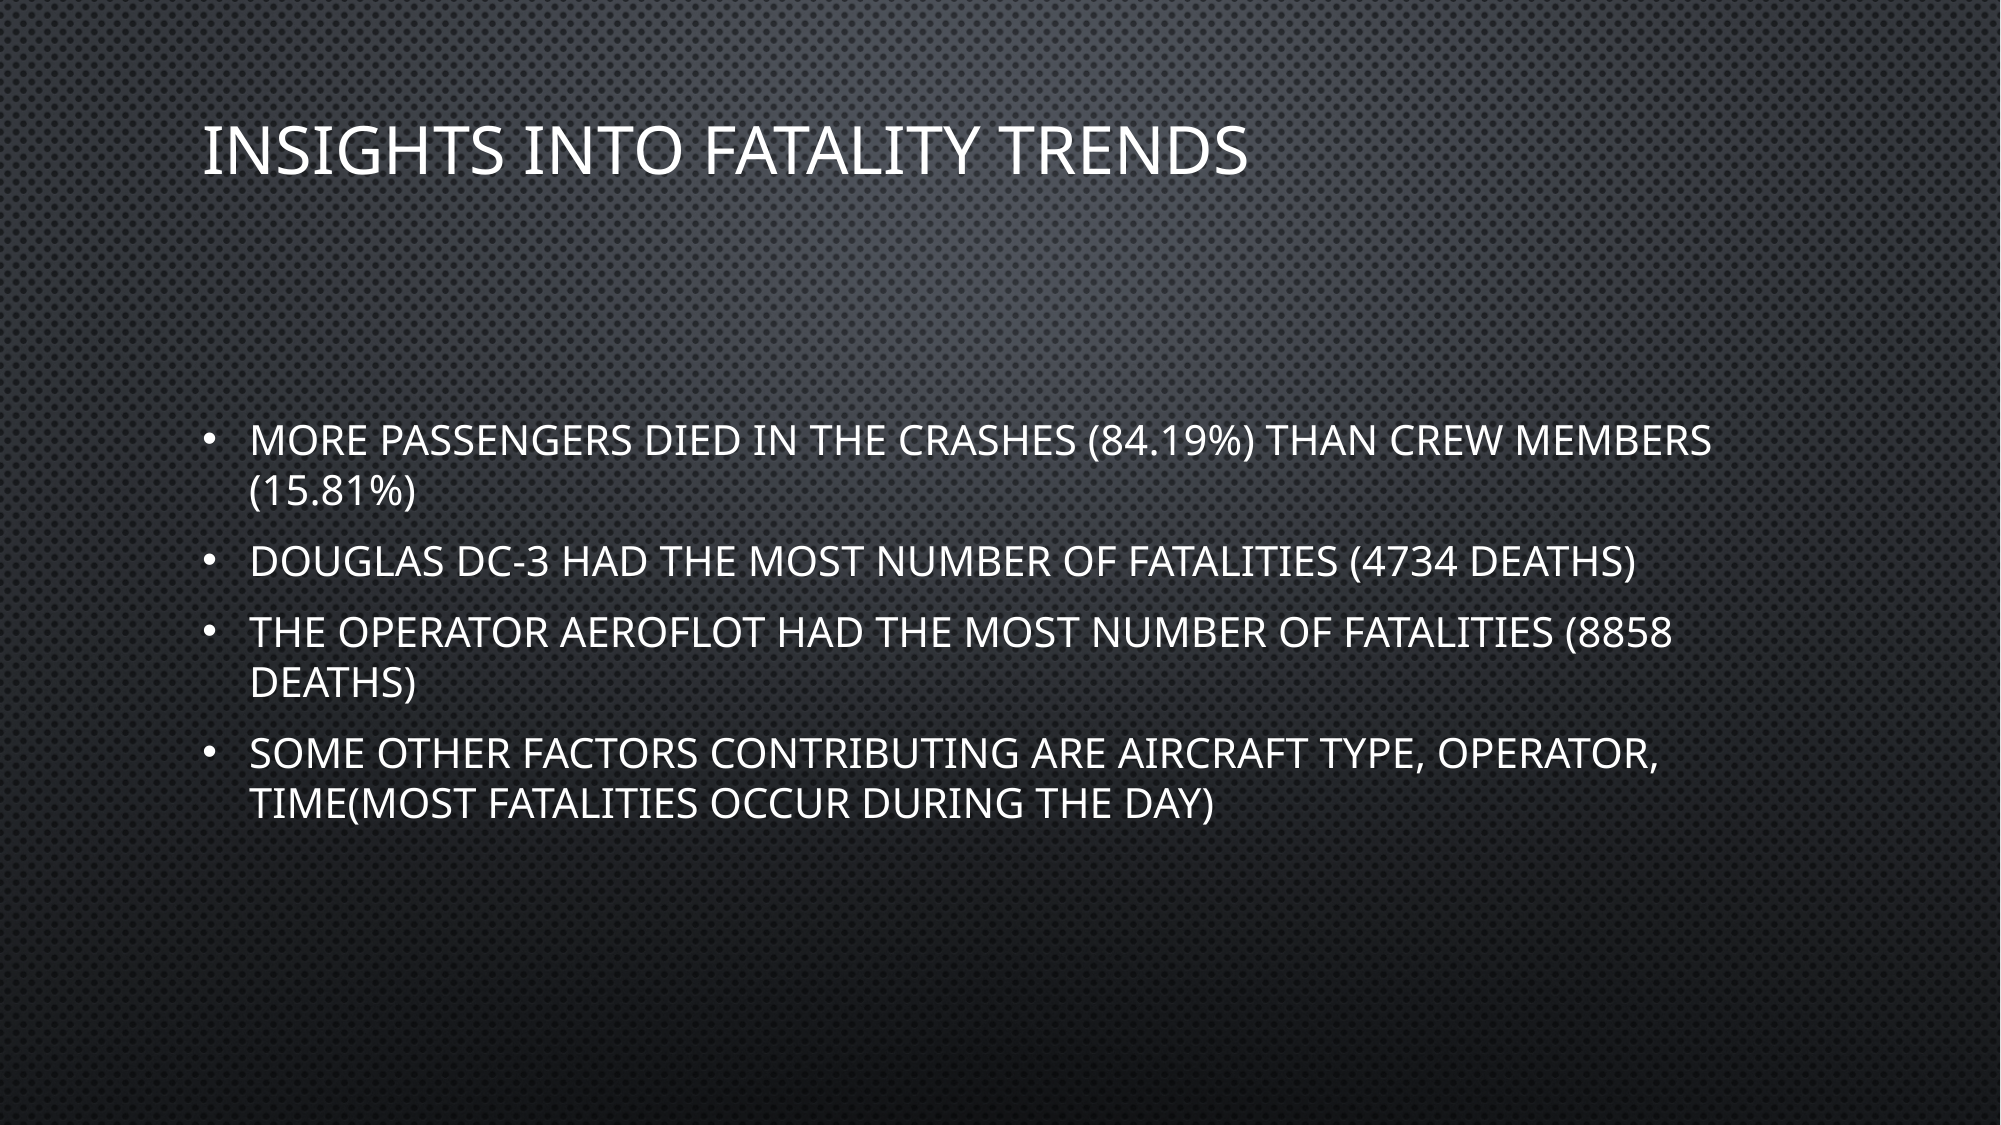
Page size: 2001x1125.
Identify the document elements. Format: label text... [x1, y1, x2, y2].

list More passengers died in the crashes (84.19%) than crew members (15.81%) Douglas DC-3 had the most number of fatalities (4734 deaths) The Operator Aeroflot had the most number of fatalities (8858 deaths) Some other factors contributing are aircraft type, Operator, Time(most fatalities occur during the day) [187, 276, 1813, 1106]
title Insights into fatality trends [187, 99, 1813, 197]
